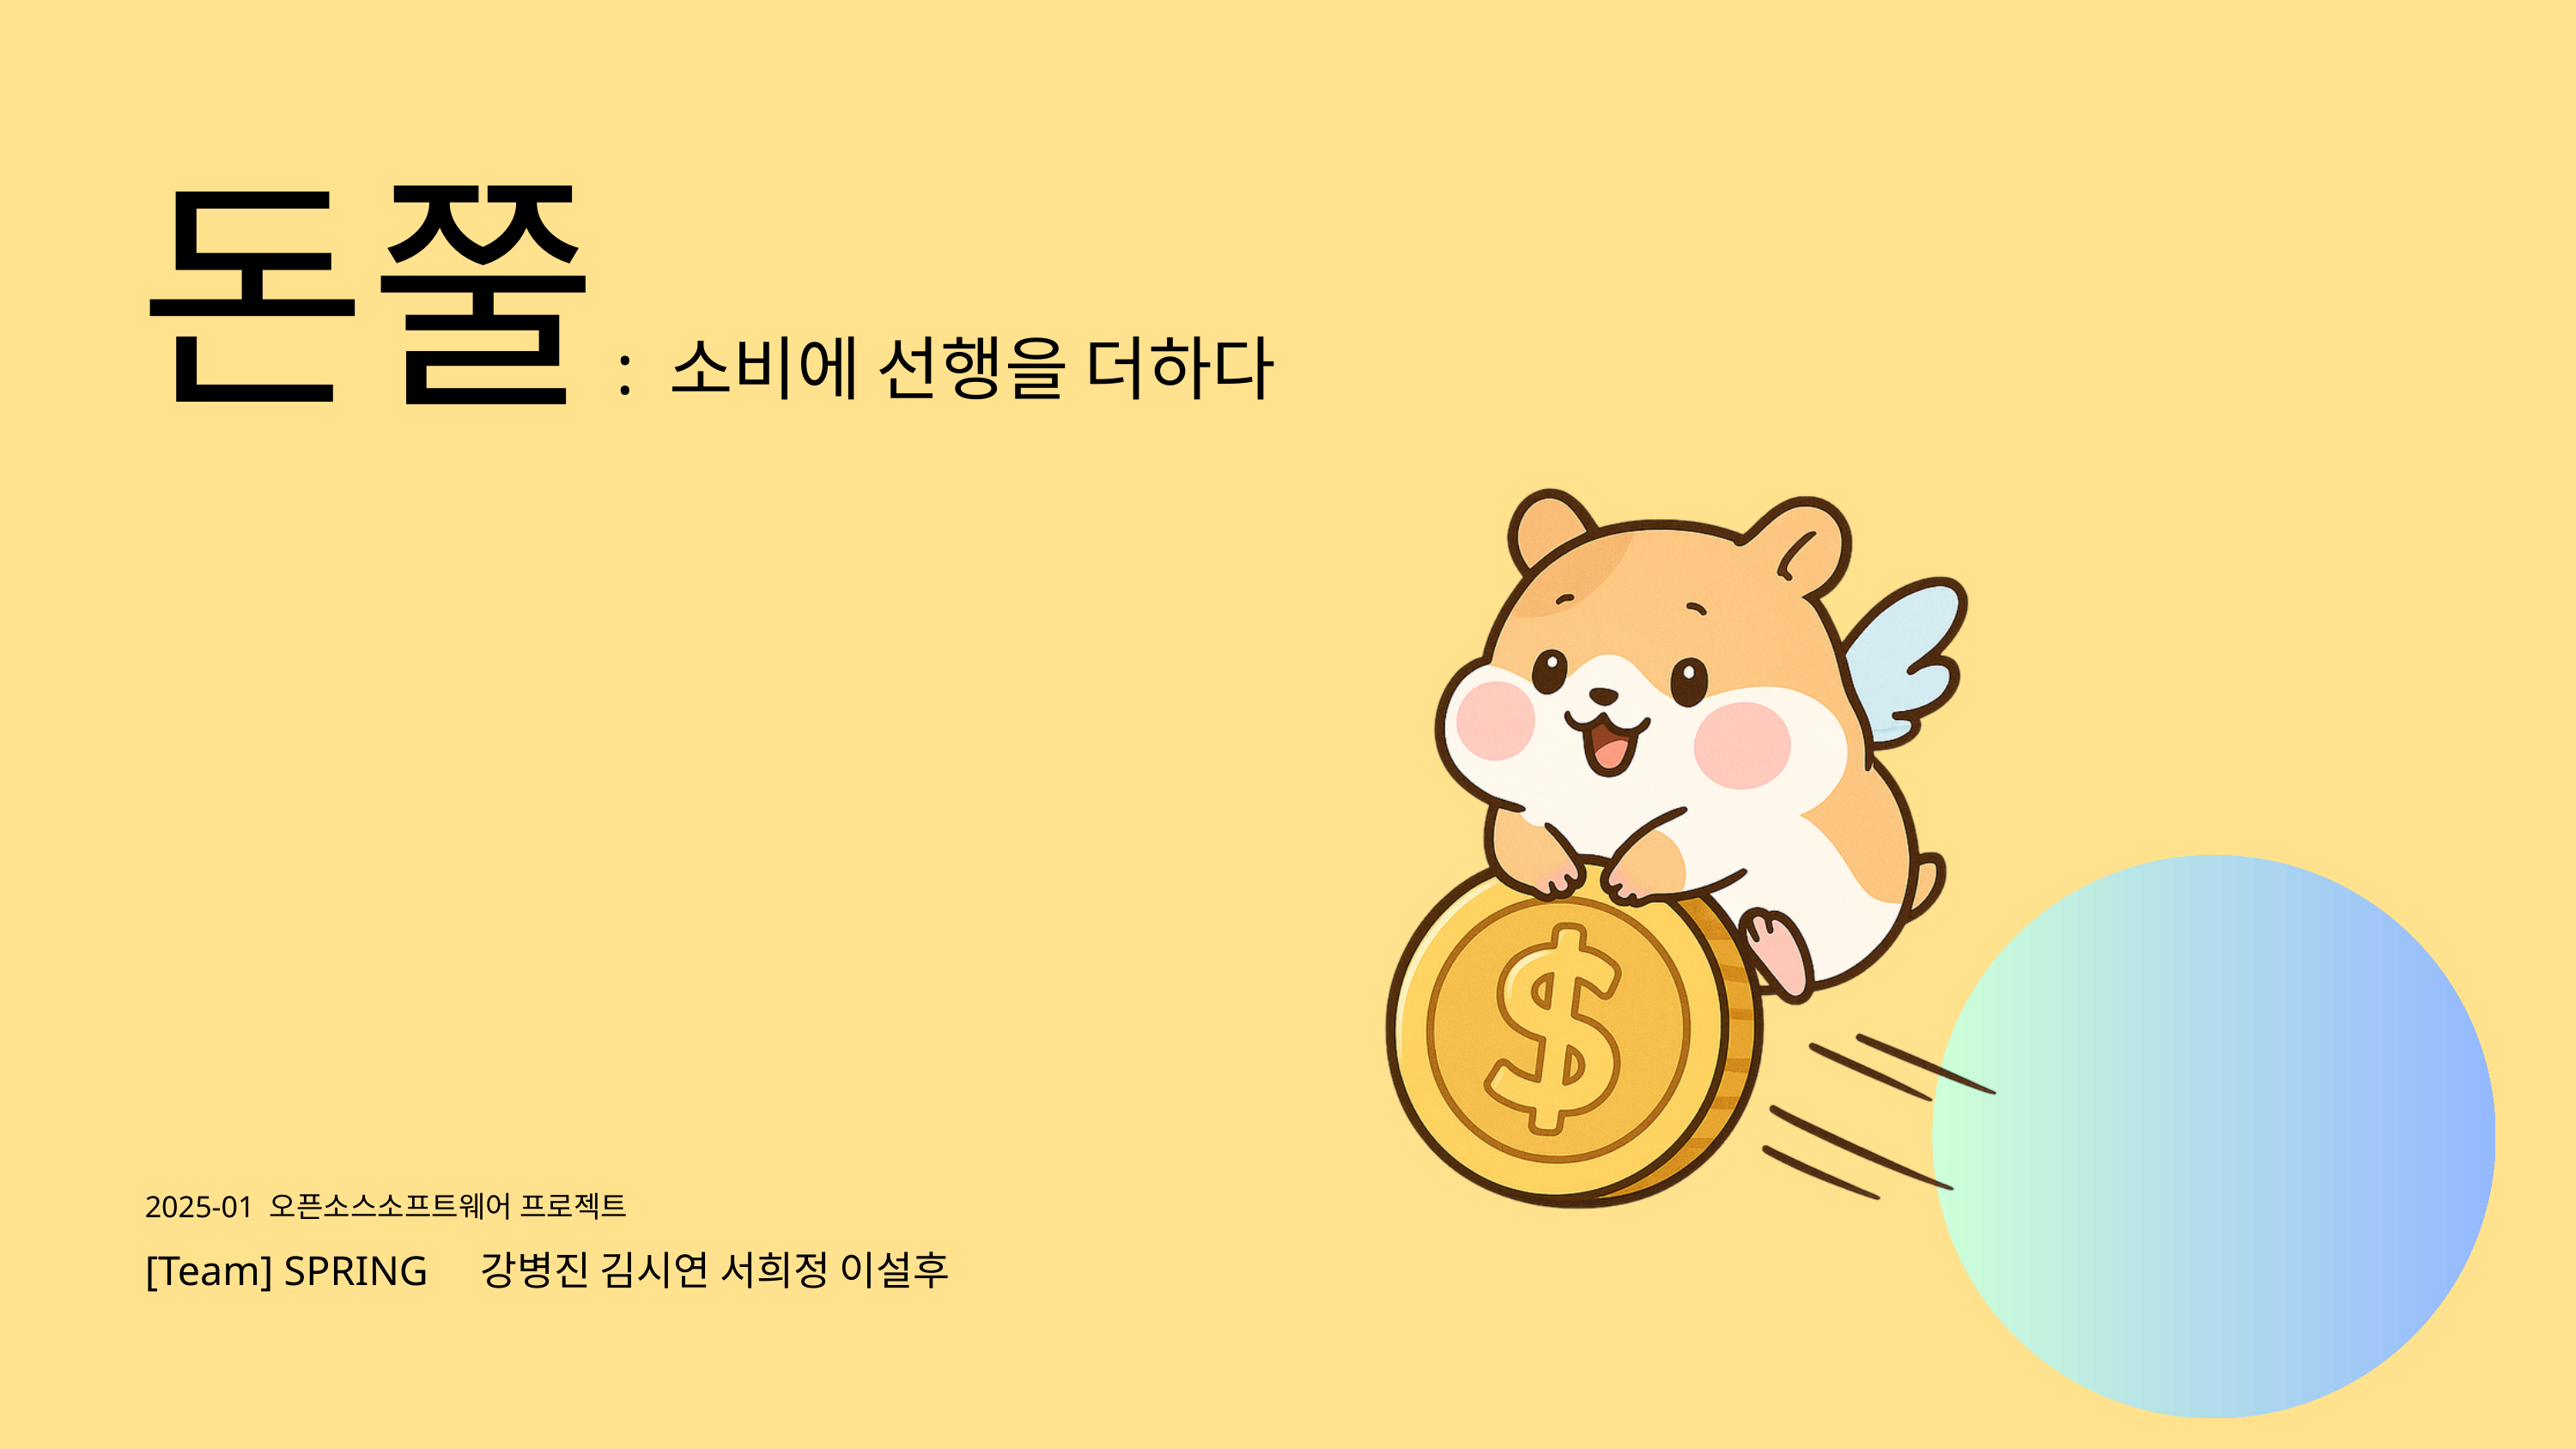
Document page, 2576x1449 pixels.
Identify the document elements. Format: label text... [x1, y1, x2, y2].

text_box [1932, 854, 2496, 1419]
text_box [1204, 382, 2151, 1329]
text_box : 소비에 선행을 더하다 [616, 318, 1295, 409]
text_box 돈쭐 [137, 161, 671, 438]
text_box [144, 1188, 1039, 1293]
